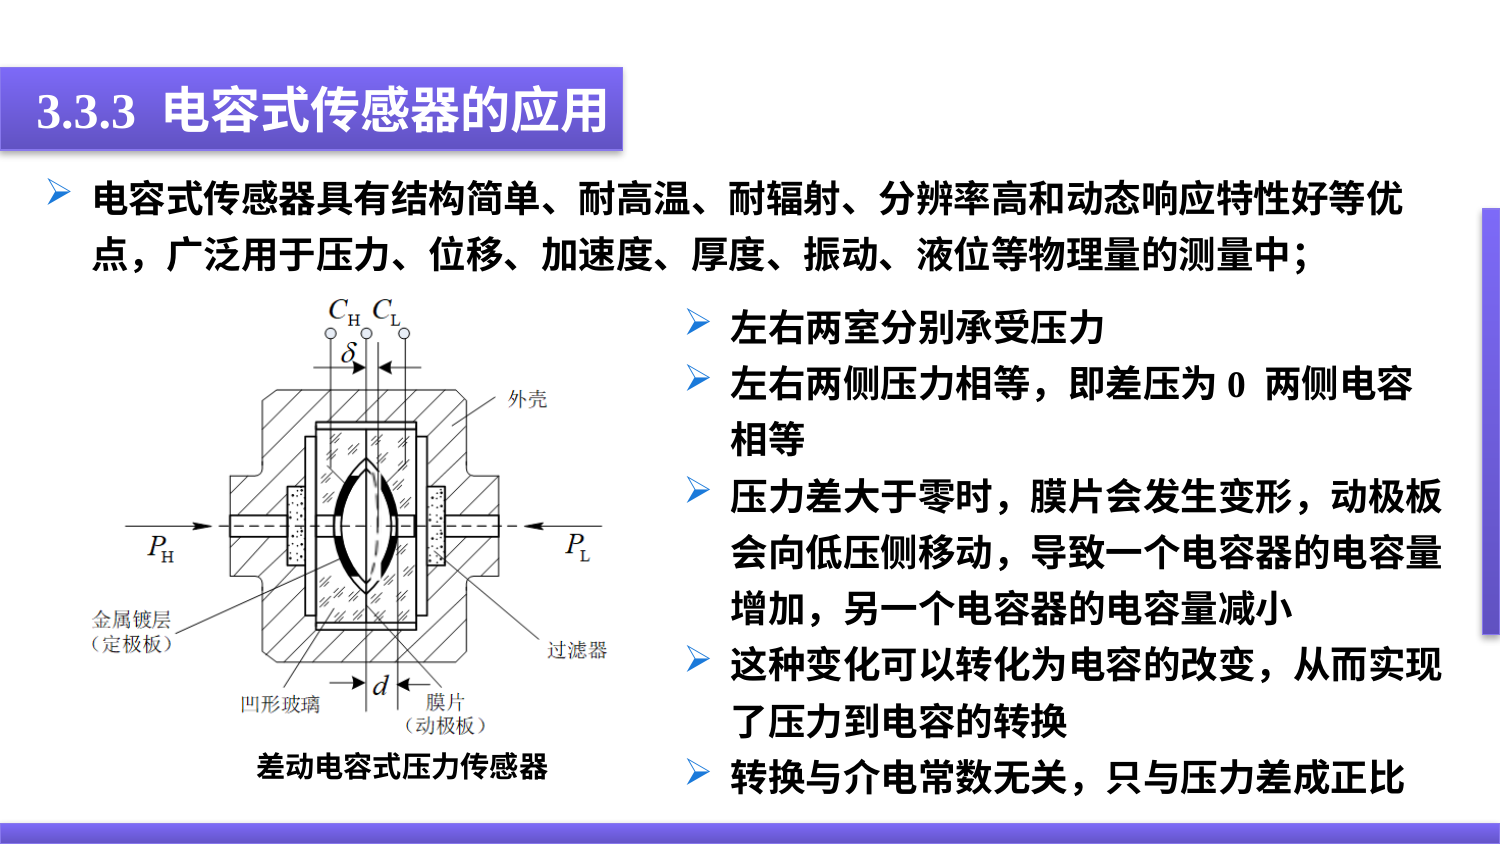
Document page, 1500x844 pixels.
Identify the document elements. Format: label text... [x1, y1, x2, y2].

picture [83, 290, 618, 742]
text_box 差动电容式压力传感器 [241, 750, 564, 792]
text_box [0, 67, 623, 151]
text_box 3.3.3 电容式传感器的应用 [8, 71, 626, 146]
text_box 左右两室分别承受压力 左右两侧压力相等，即差压为0 两侧电容相等 压力差大于零时，膜片会发生变形，动极板会向低压侧移动，导致一个电容器的电容量增加，另一个电容器的电容量减小 这种变化可以转化为电容的改变，从而实现了压力到电容的转换 转换与介电常数无关，只与压力差成正比 [668, 285, 1463, 806]
text_box 电容式传感器具有结构简单、耐高温、耐辐射、分辨率高和动态响应特性好等优点，广泛用于压力、位移、加速度、厚度、振动、液位等物理量的测量中； [29, 155, 1455, 284]
